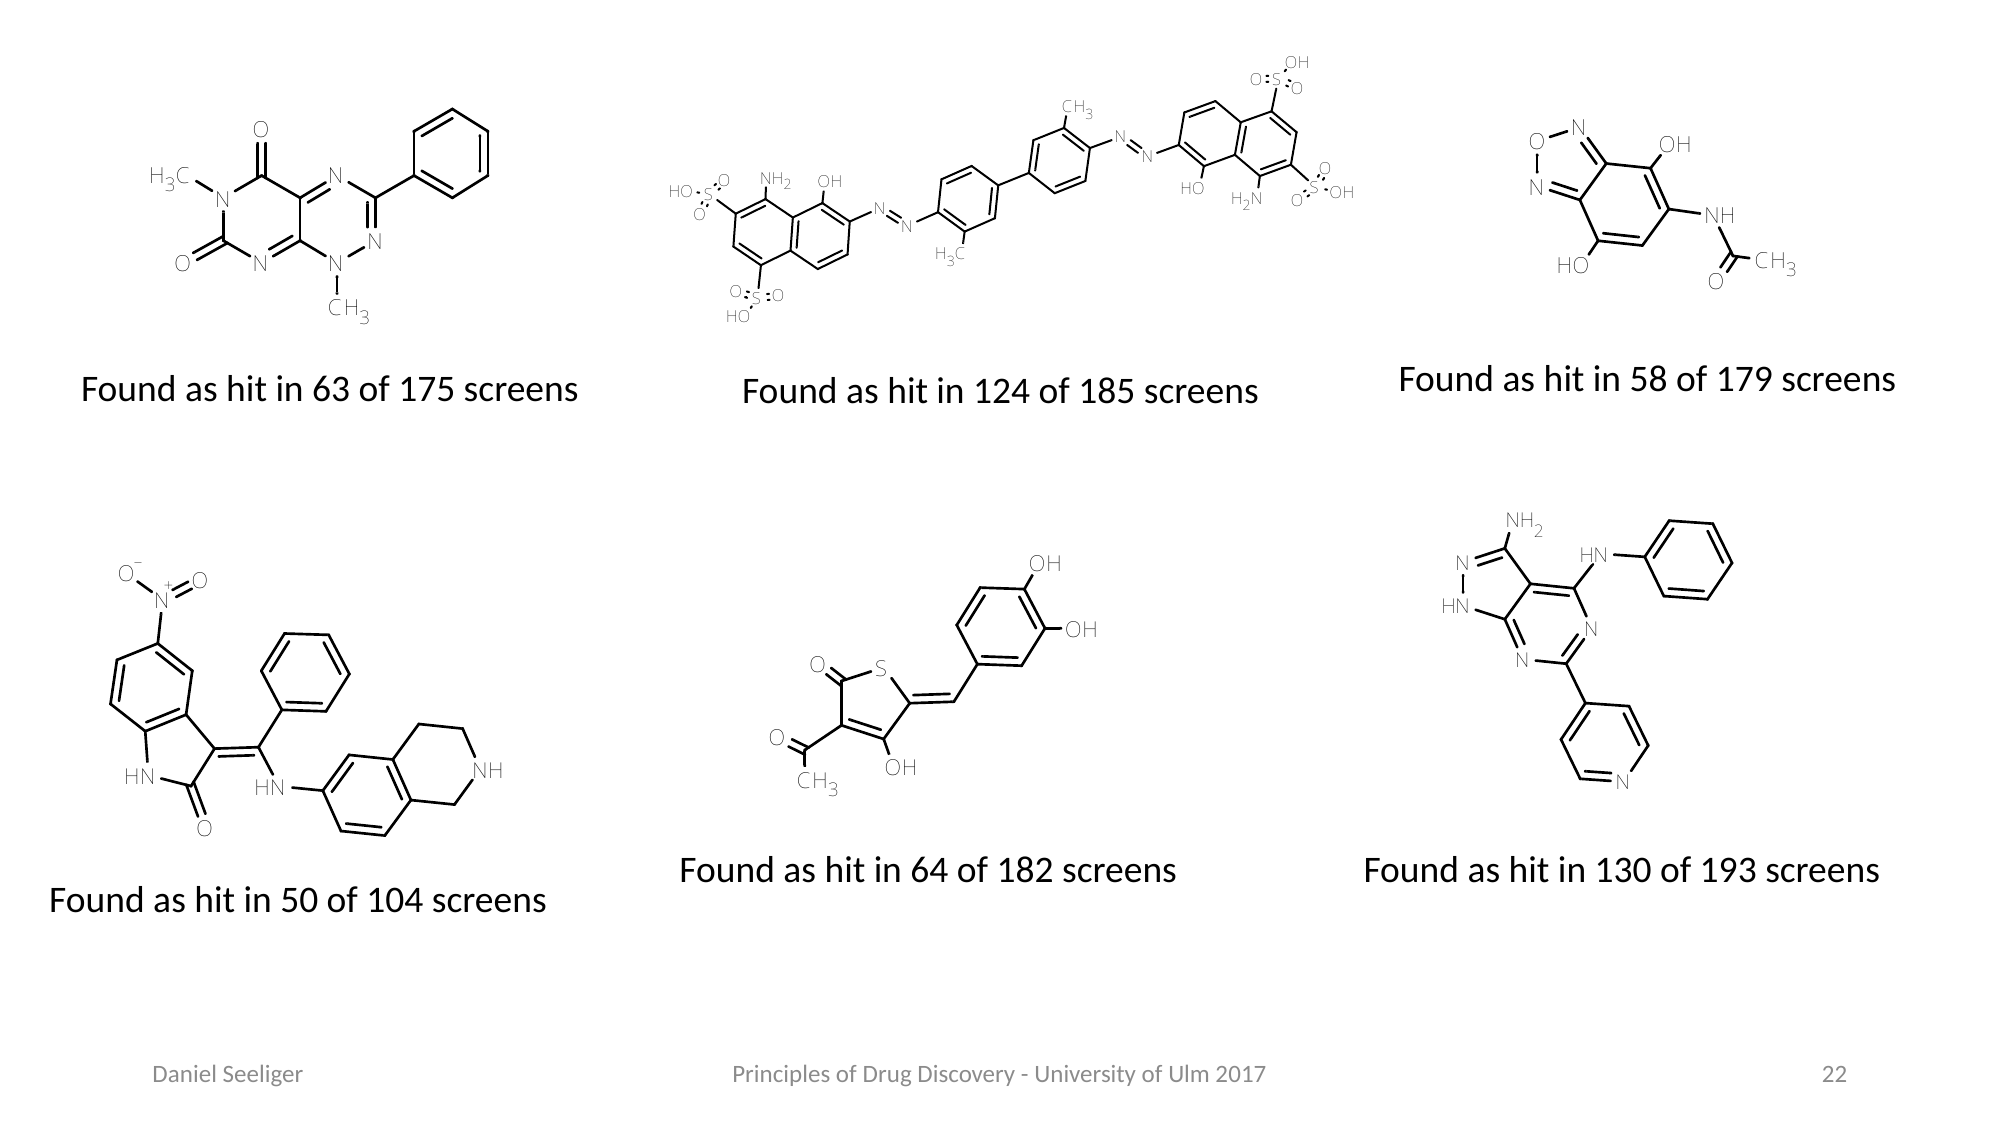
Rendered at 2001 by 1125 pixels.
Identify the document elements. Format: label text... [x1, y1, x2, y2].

text_box Found as hit in 50 of 104 screens [34, 867, 563, 928]
text_box Found as hit in 63 of 175 screens [66, 356, 595, 416]
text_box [83, 544, 514, 868]
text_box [147, 78, 514, 341]
slide_number Daniel Seeliger [137, 1042, 588, 1103]
text_box Found as hit in 64 of 182 screens [664, 837, 1193, 898]
footer Principles of Drug Discovery - University of Ulm 2017 [662, 1042, 1338, 1103]
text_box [751, 532, 1108, 814]
text_box Found as hit in 124 of 185 screens [727, 358, 1275, 419]
text_box Found as hit in 58 of 179 screens [1383, 346, 1912, 407]
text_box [1427, 486, 1759, 814]
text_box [1509, 97, 1799, 314]
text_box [661, 39, 1362, 341]
text_box Found as hit in 130 of 193 screens [1348, 837, 1896, 898]
slide_number 22 [1412, 1042, 1863, 1103]
